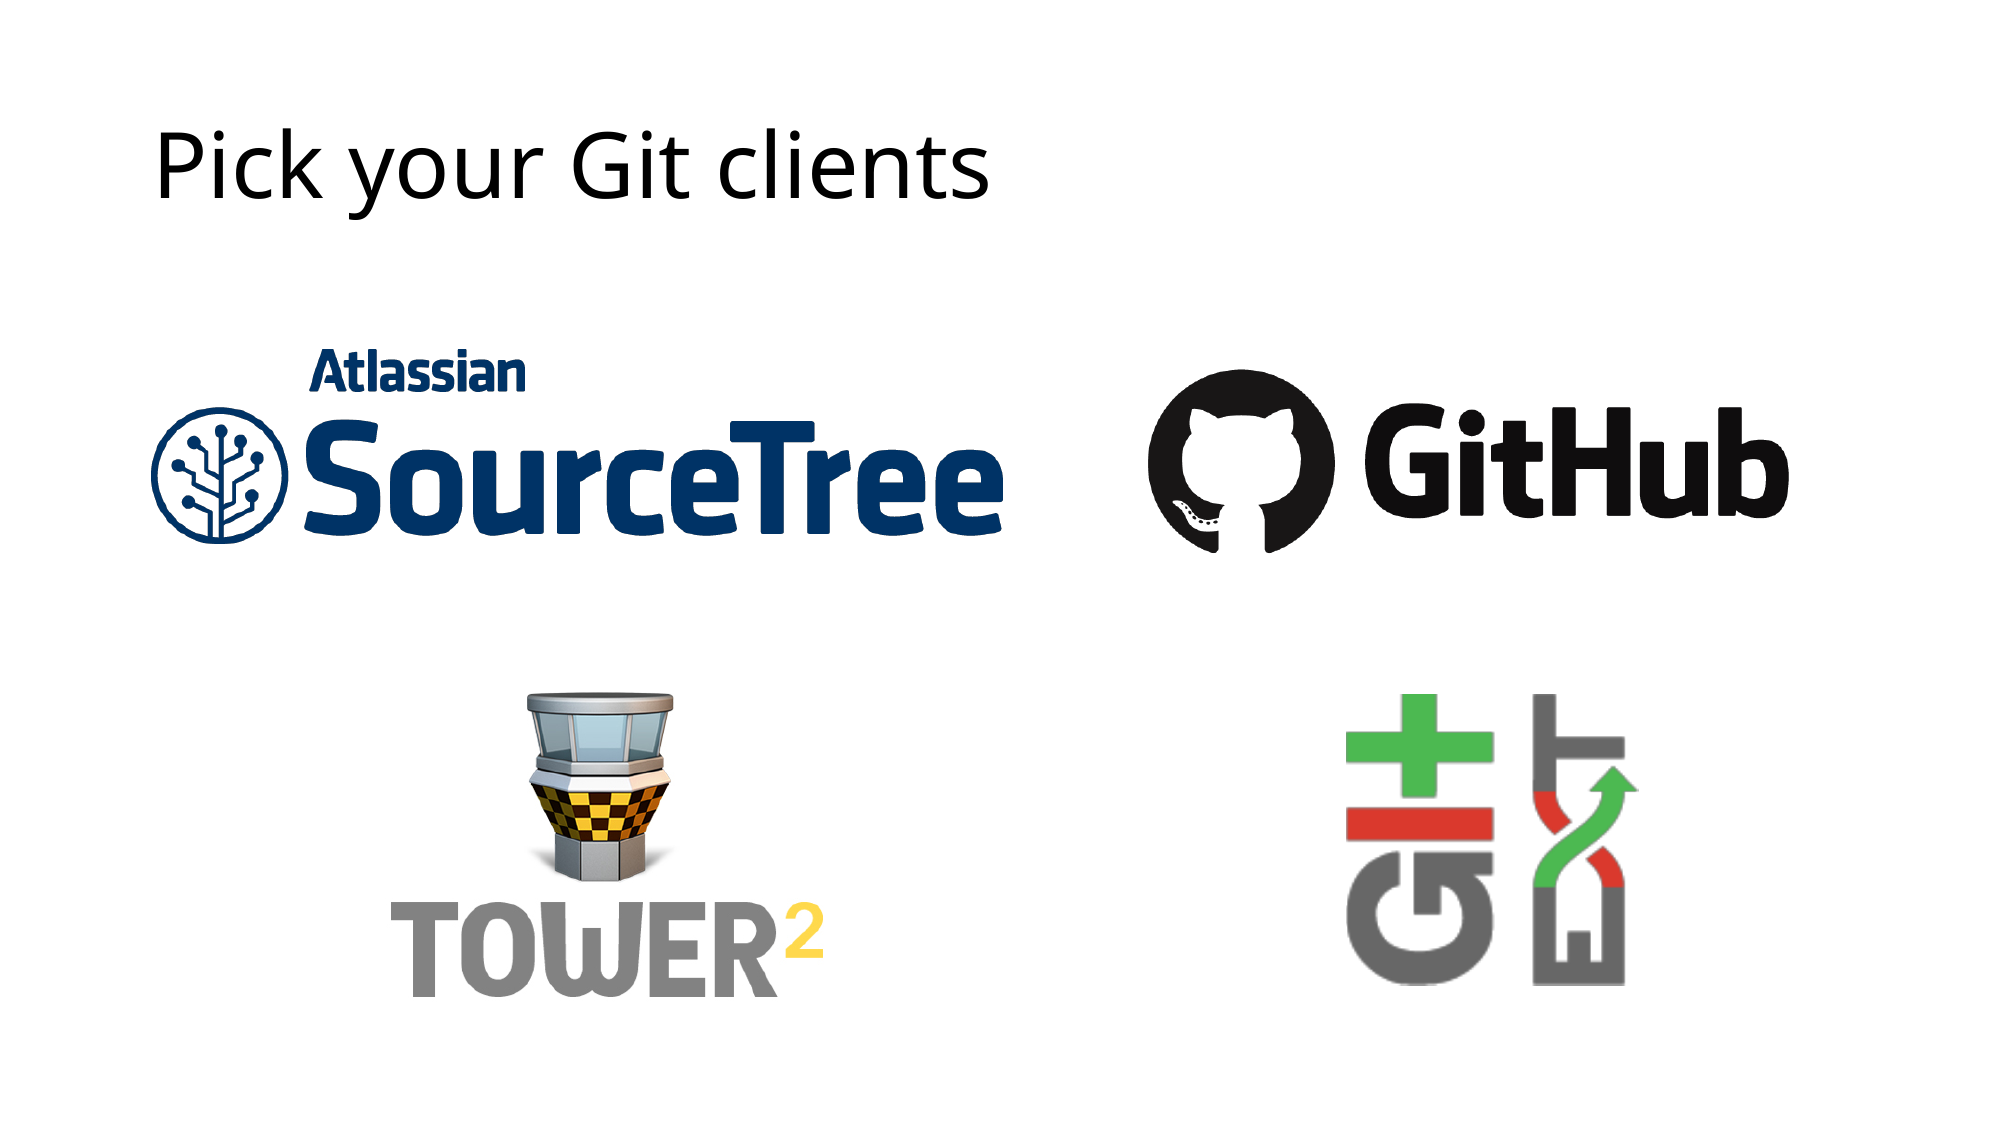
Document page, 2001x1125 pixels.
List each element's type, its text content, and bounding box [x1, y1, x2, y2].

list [137, 347, 1043, 575]
picture [303, 667, 898, 1024]
title Pick your Git clients [137, 59, 1863, 278]
picture [1043, 303, 1893, 619]
picture [1346, 694, 1639, 986]
